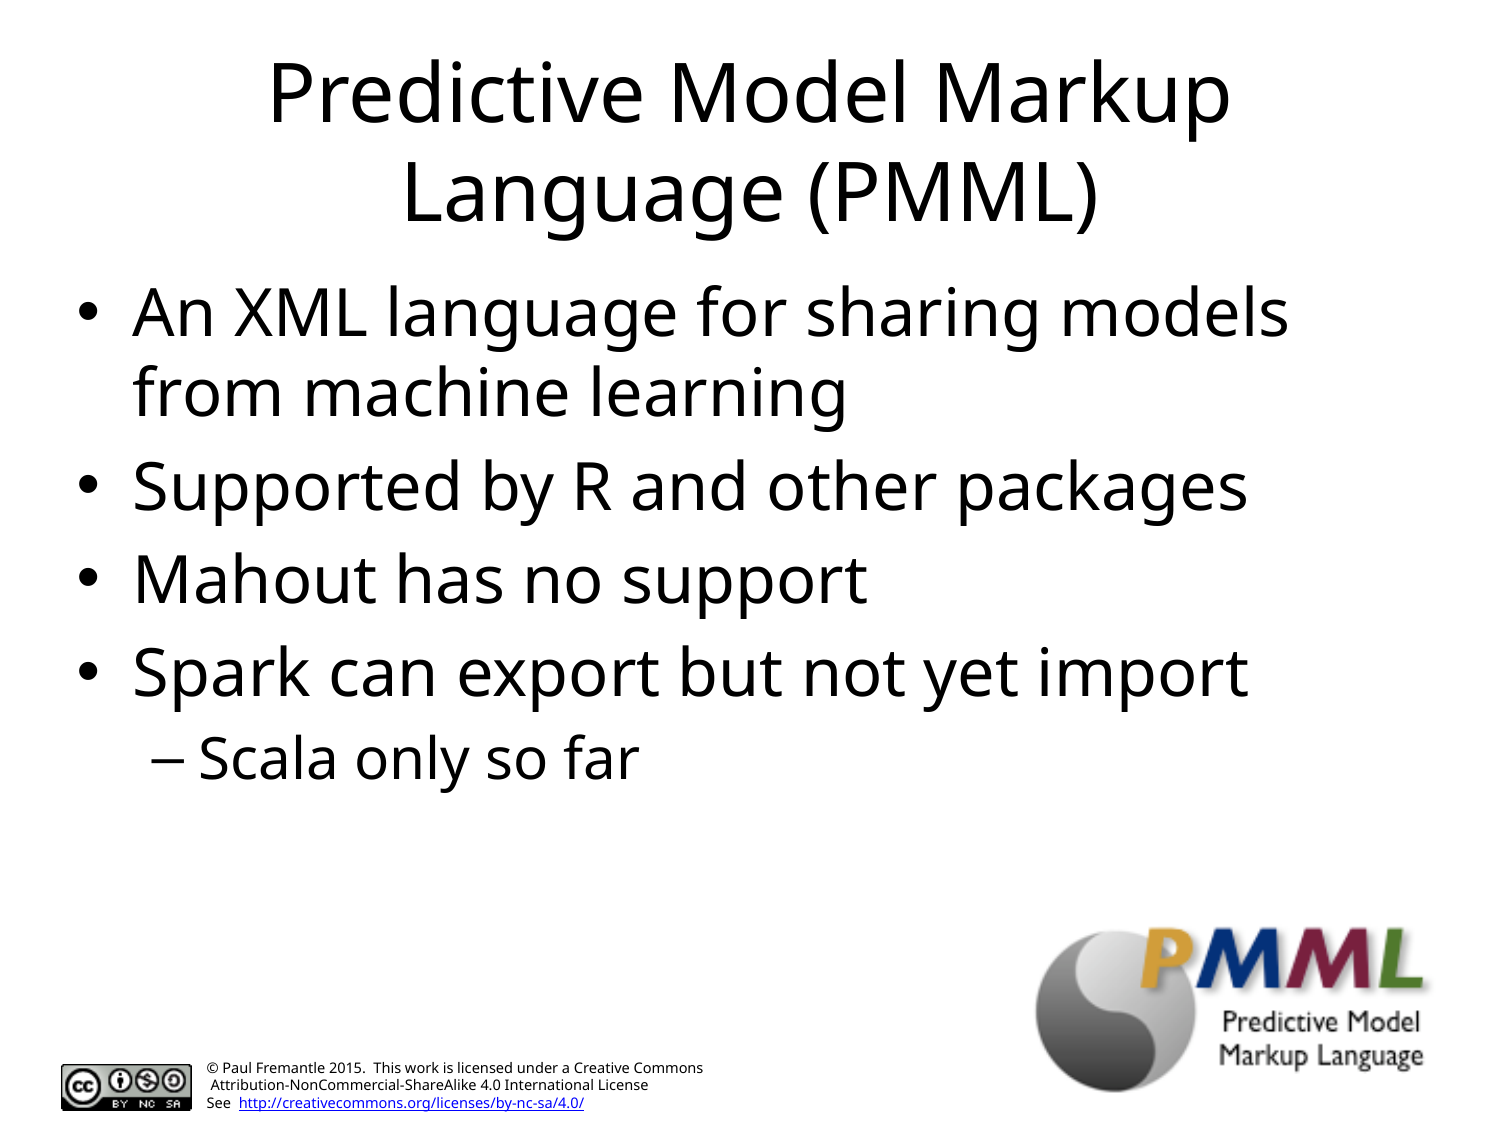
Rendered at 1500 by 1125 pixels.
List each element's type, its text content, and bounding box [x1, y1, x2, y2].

list An XML language for sharing models from machine learning Supported by R and other packages Mahout has no support Spark can export but not yet import Scala only so far [61, 262, 1412, 1005]
picture [1022, 885, 1465, 1124]
title Predictive Model Markup Language (PMML) [75, 45, 1425, 233]
picture [61, 1064, 192, 1111]
